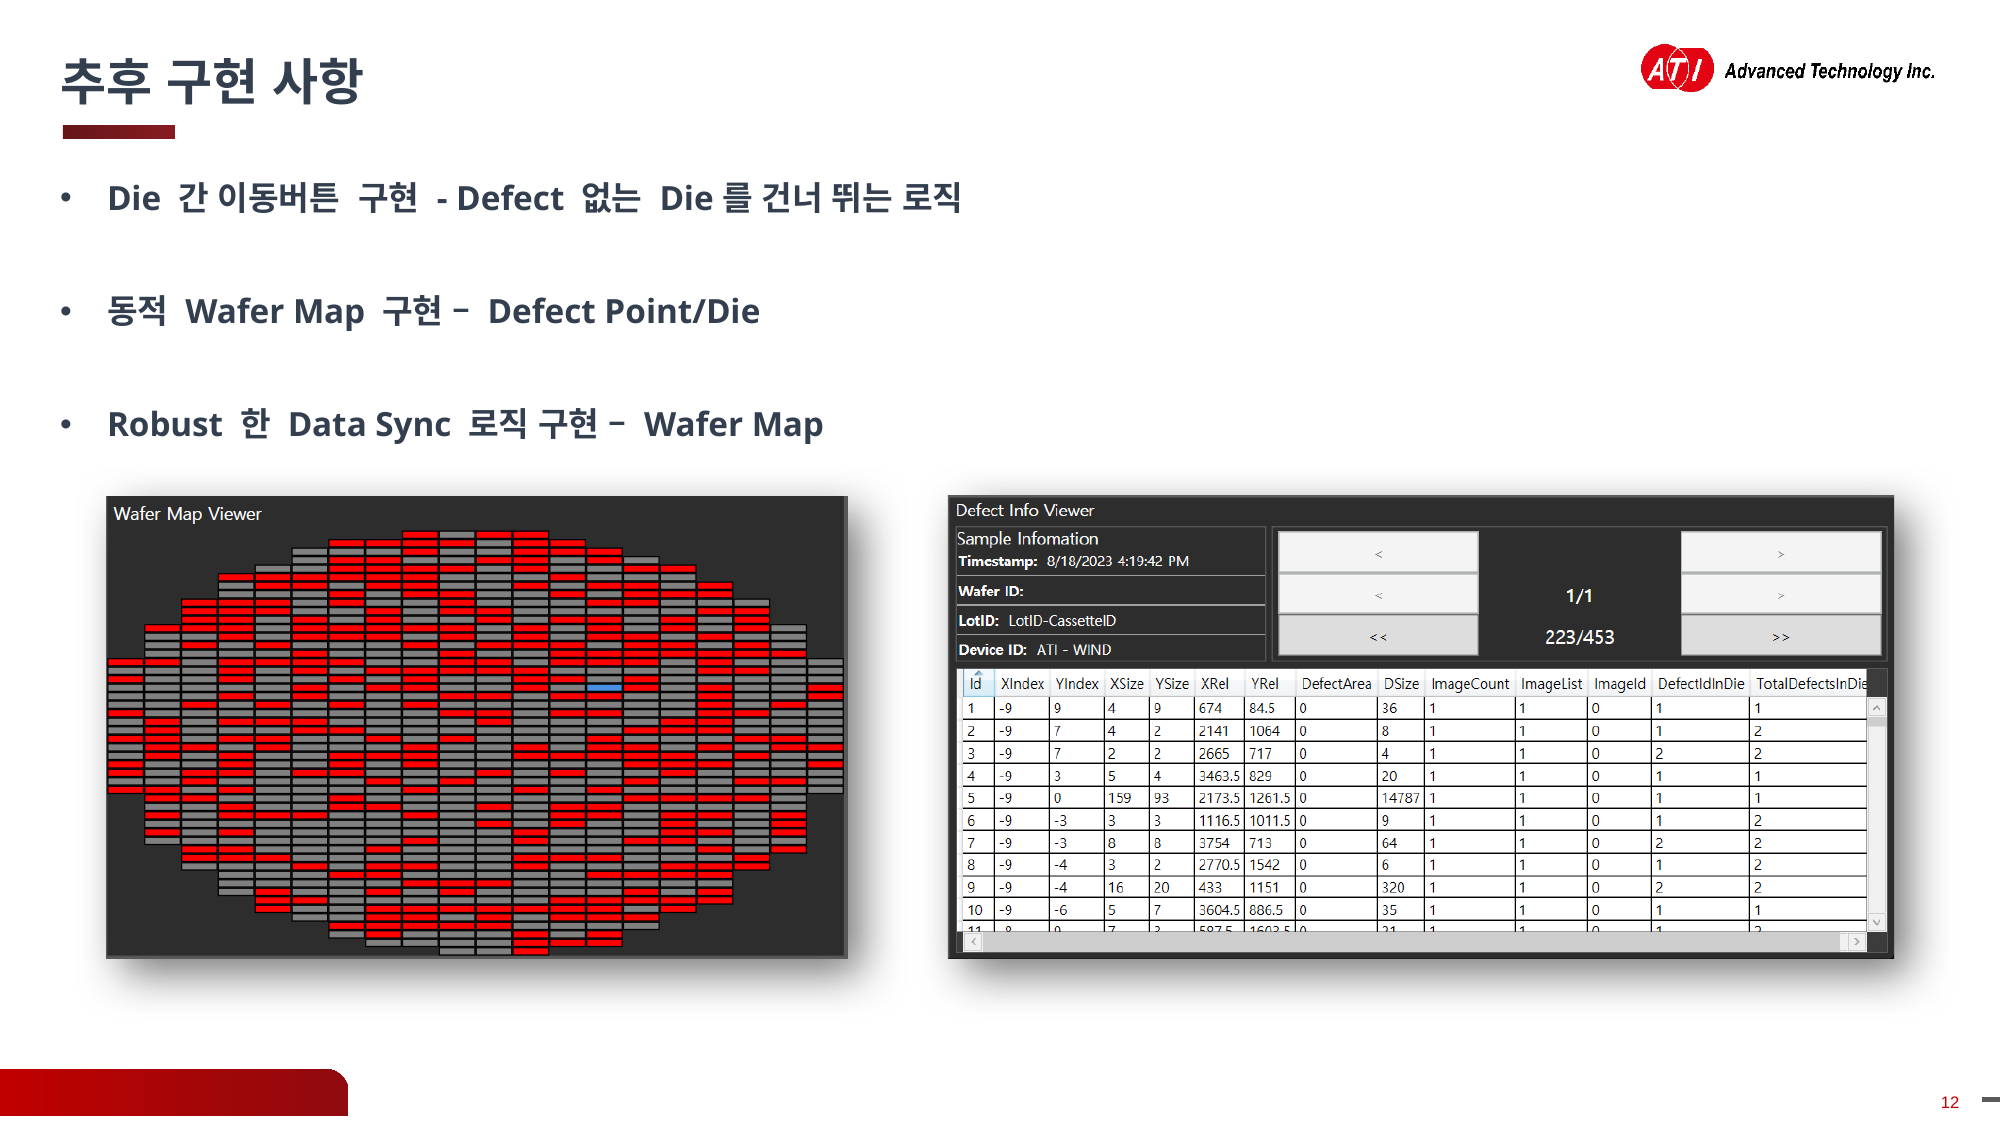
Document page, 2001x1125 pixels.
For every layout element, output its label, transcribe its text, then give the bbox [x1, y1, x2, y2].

picture [947, 495, 1895, 959]
list 추후 구현 사항 [45, 49, 1413, 121]
picture [105, 496, 848, 960]
text_box Die 간 이동버튼 구현 - Defect 없는 Die를 건너 뛰는 로직 동적 Wafer Map 구현 – Defect Point/Die Robust 한 Data Sync 로직 구현 – Wafer Map [45, 173, 1546, 496]
picture [1641, 44, 1935, 92]
